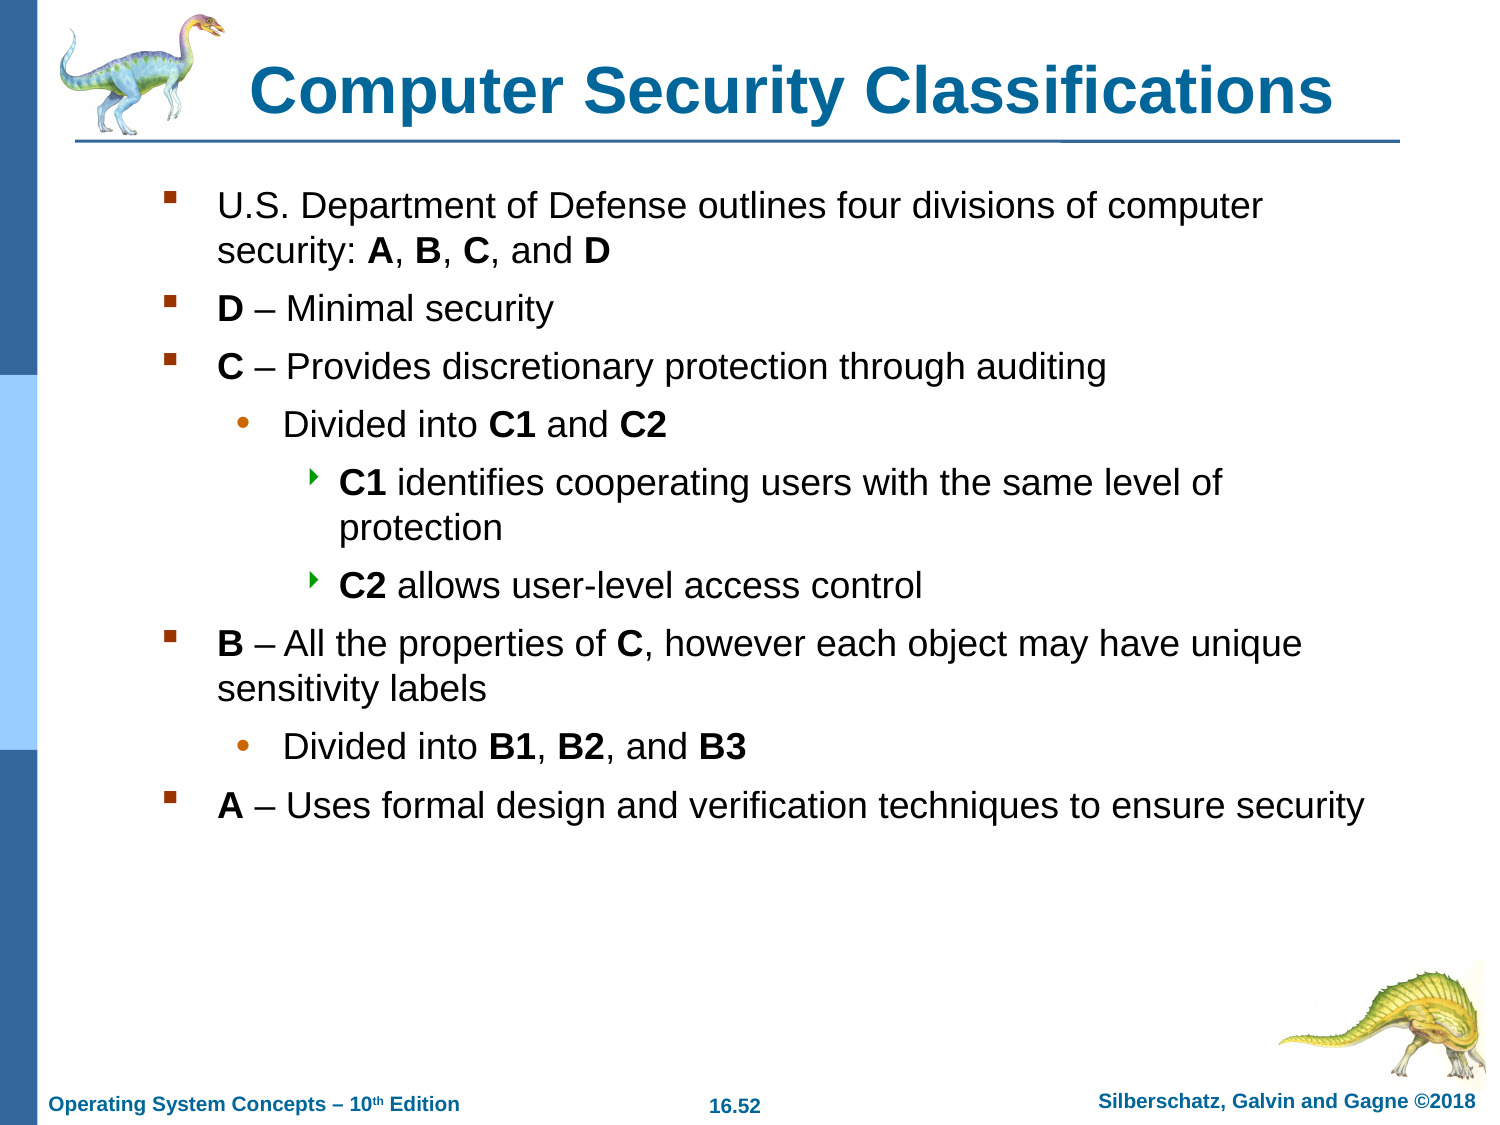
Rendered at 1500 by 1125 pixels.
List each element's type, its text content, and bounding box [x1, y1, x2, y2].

title Computer Security Classifications [155, 40, 1431, 135]
picture [46, 0, 243, 149]
picture [1275, 959, 1486, 1090]
list U.S. Department of Defense outlines four divisions of computer security: A, B, C, and D D – Minimal security C – Provides discretionary protection through auditing Divided into C1 and C2 C1 identifies cooperating users with the same level of protection C2 allows user-level access control B – All the properties of C, however each object may have unique sensitivity labels Divided into B1, B2, and B3 A – Uses formal design and verification techniques to ensure security [145, 173, 1395, 1016]
